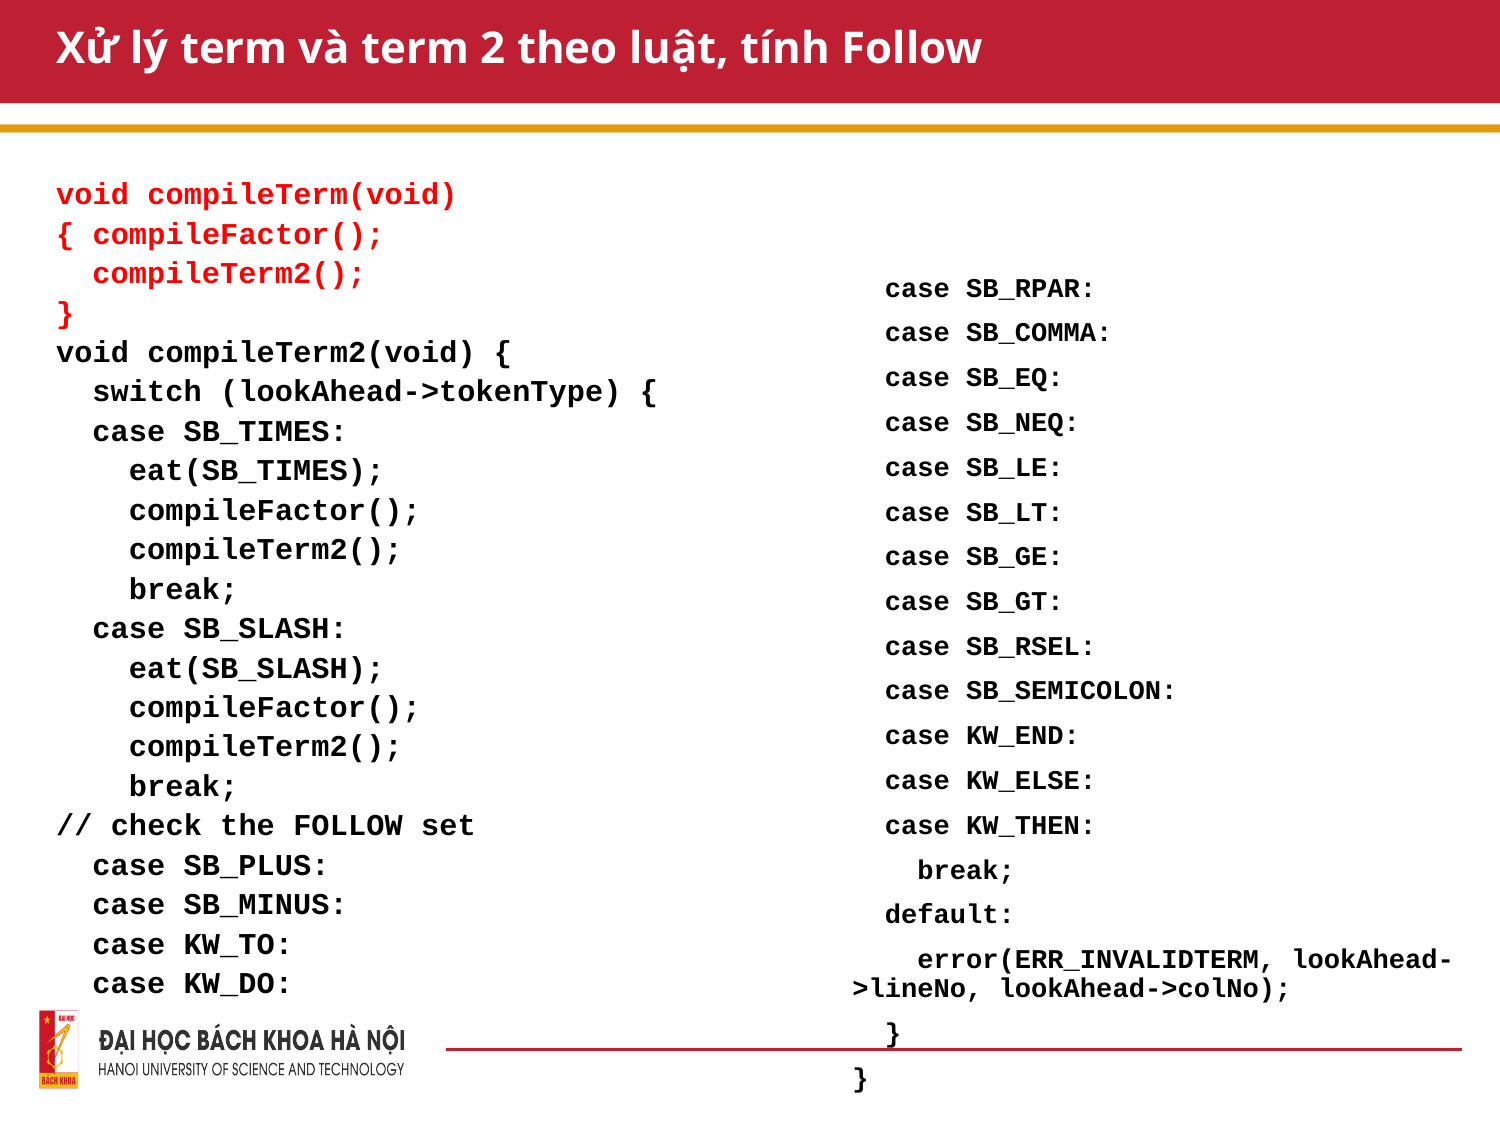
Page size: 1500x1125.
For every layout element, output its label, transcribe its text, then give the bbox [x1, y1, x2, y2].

picture [0, 0, 1500, 1125]
list void compileTerm(void) { compileFactor(); compileTerm2(); } void compileTerm2(void) { switch (lookAhead->tokenType) { case SB_TIMES: eat(SB_TIMES); compileFactor(); compileTerm2(); break; case SB_SLASH: eat(SB_SLASH); compileFactor(); compileTerm2(); break; // check the FOLLOW set case SB_PLUS: case SB_MINUS: case KW_TO: case KW_DO: [41, 149, 680, 1049]
list case SB_RPAR: case SB_COMMA: case SB_EQ: case SB_NEQ: case SB_LE: case SB_LT: case SB_GE: case SB_GT: case SB_RSEL: case SB_SEMICOLON: case KW_END: case KW_ELSE: case KW_THEN: break; default: error(ERR_INVALIDTERM, lookAhead->lineNo, lookAhead->colNo); } } [837, 205, 1500, 1106]
title Xử lý term và term 2 theo luật, tính Follow [41, 18, 1459, 90]
